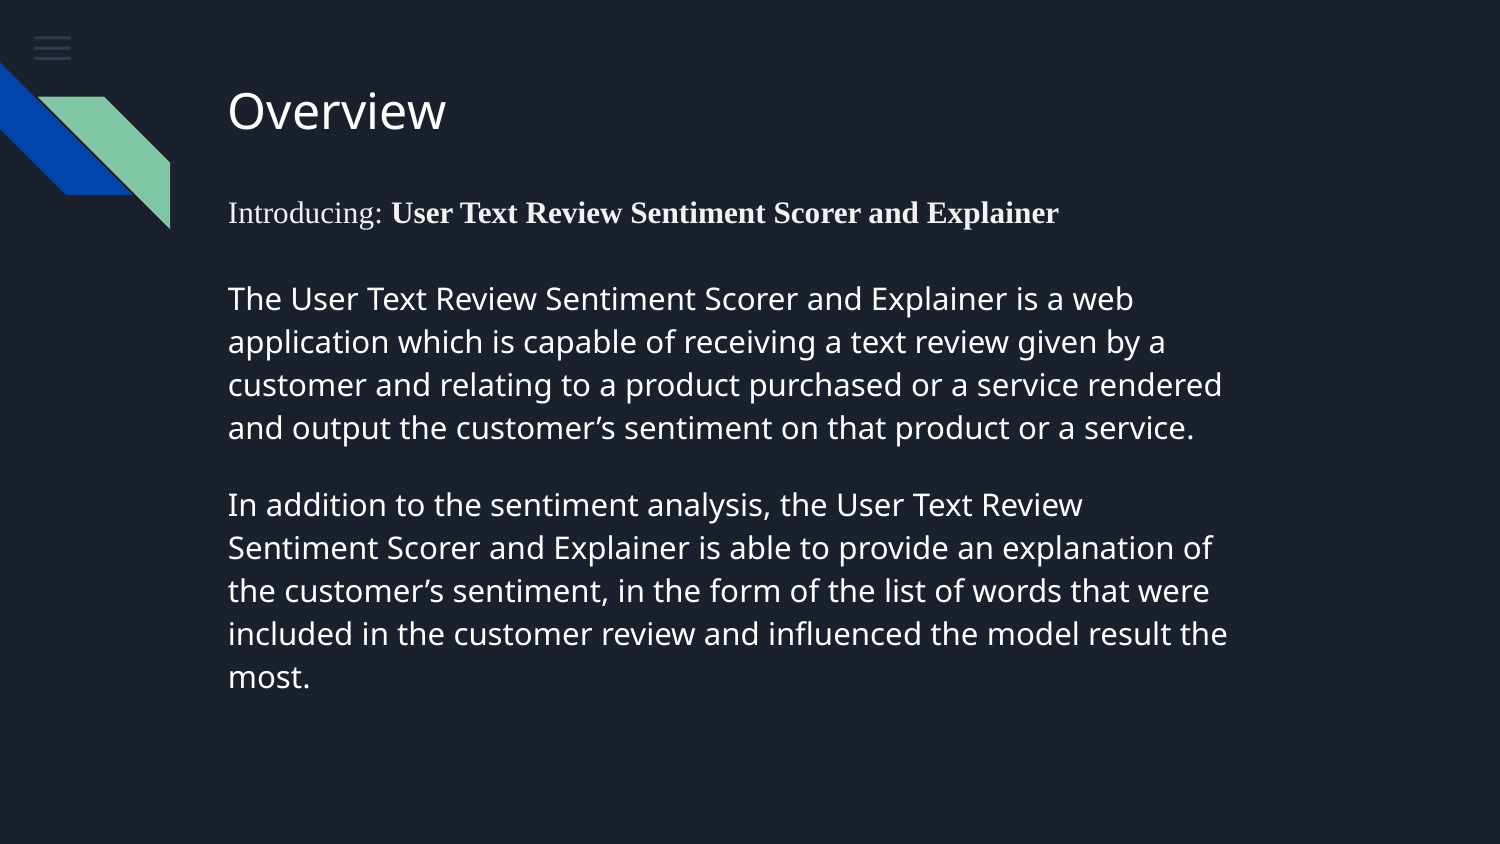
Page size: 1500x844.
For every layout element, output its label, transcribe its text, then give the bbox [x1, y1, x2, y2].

text_box Introducing: User Text Review Sentiment Scorer and Explainer [212, 180, 1122, 242]
list The User Text Review Sentiment Scorer and Explainer is a web application which is capable of receiving a text review given by a customer and relating to a product purchased or a service rendered and output the customer’s sentiment on that product or a service. In addition to the sentiment analysis, the User Text Review Sentiment Scorer and Explainer is able to provide an explanation of the customer’s sentiment, in the form of the list of words that were included in the customer review and influenced the model result the most. [212, 258, 1253, 722]
title Overview [212, 64, 1368, 215]
